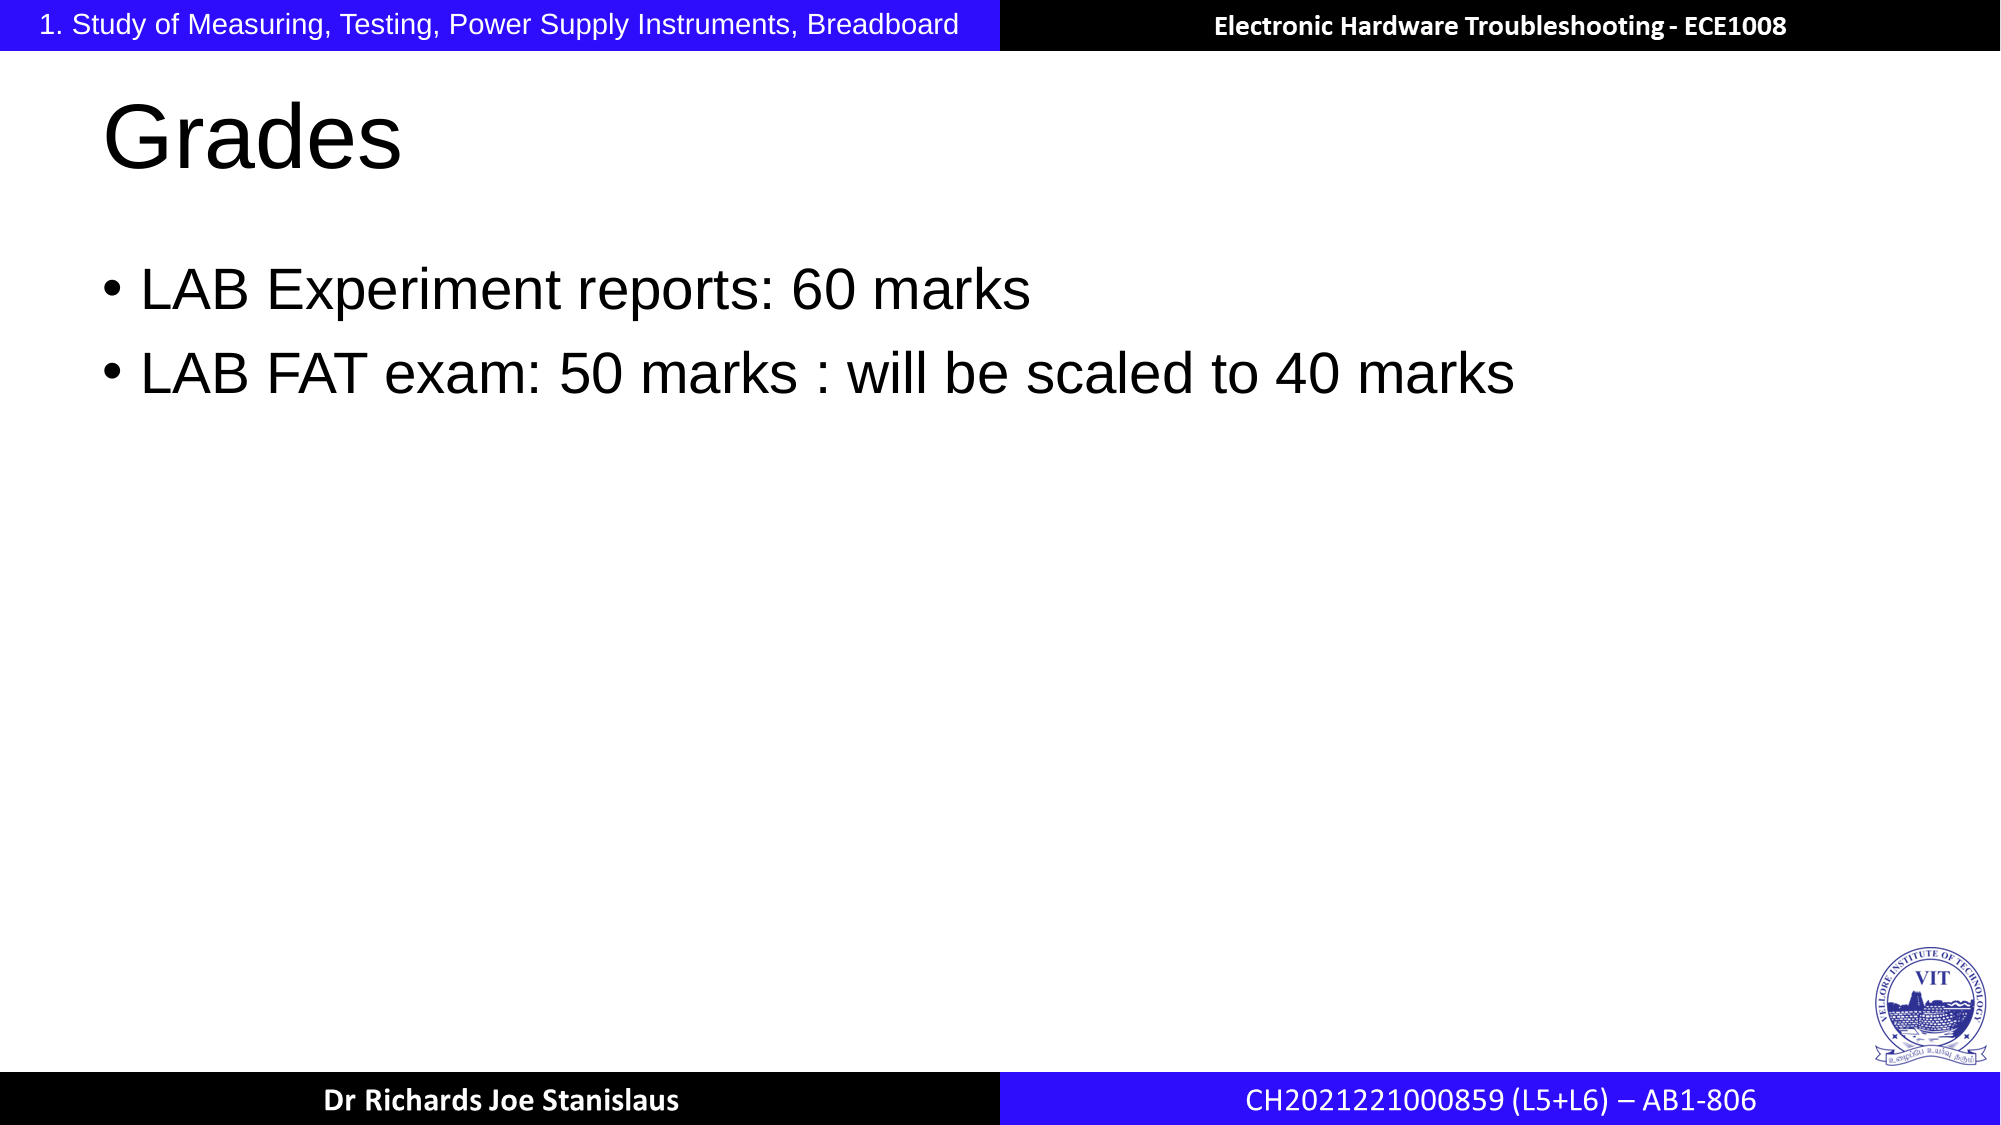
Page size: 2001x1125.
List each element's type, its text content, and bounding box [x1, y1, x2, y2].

footer 1. Study of Measuring, Testing, Power Supply Instruments, Breadboard [0, 0, 1000, 53]
title Grades [87, 43, 1928, 235]
list LAB Experiment reports: 60 marks LAB FAT exam: 50 marks : will be scaled to 40 marks [87, 251, 1928, 1014]
picture [0, 0, 2001, 1125]
